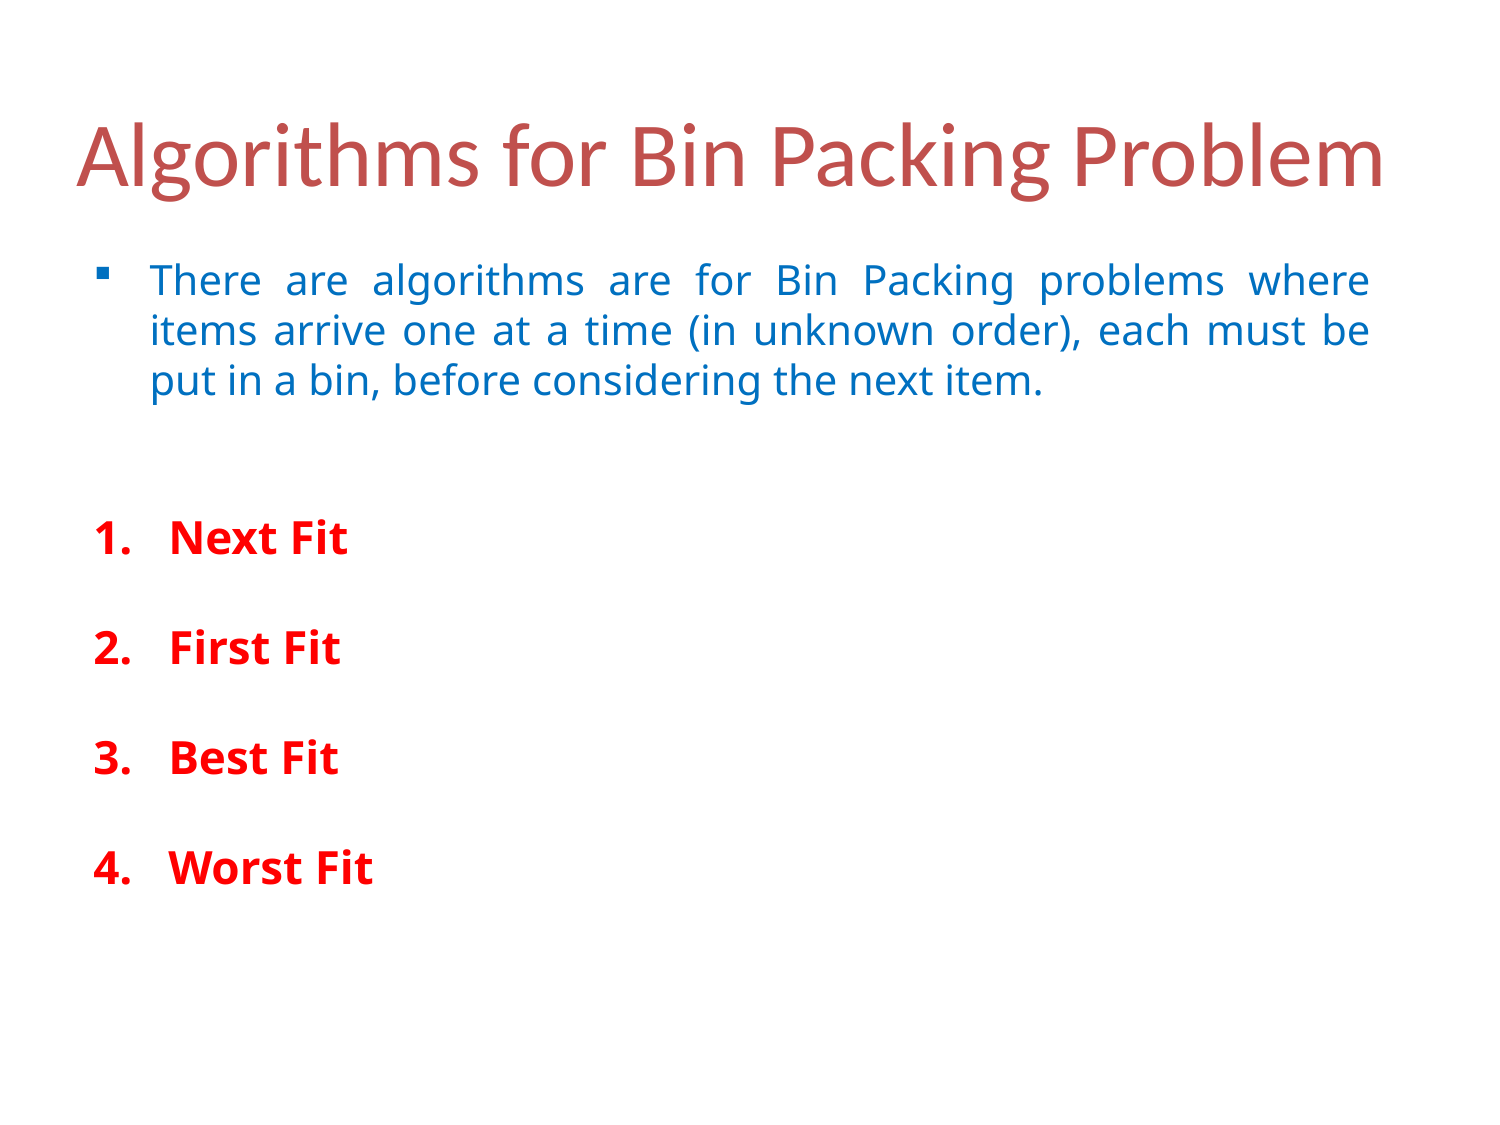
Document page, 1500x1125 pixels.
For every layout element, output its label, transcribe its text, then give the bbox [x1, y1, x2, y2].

text_box There are algorithms are for Bin Packing problems where items arrive one at a time (in unknown order), each must be put in a bin, before considering the next item. Next Fit First Fit Best Fit Worst Fit [78, 246, 1386, 902]
title Algorithms for Bin Packing Problem [57, 56, 1408, 244]
